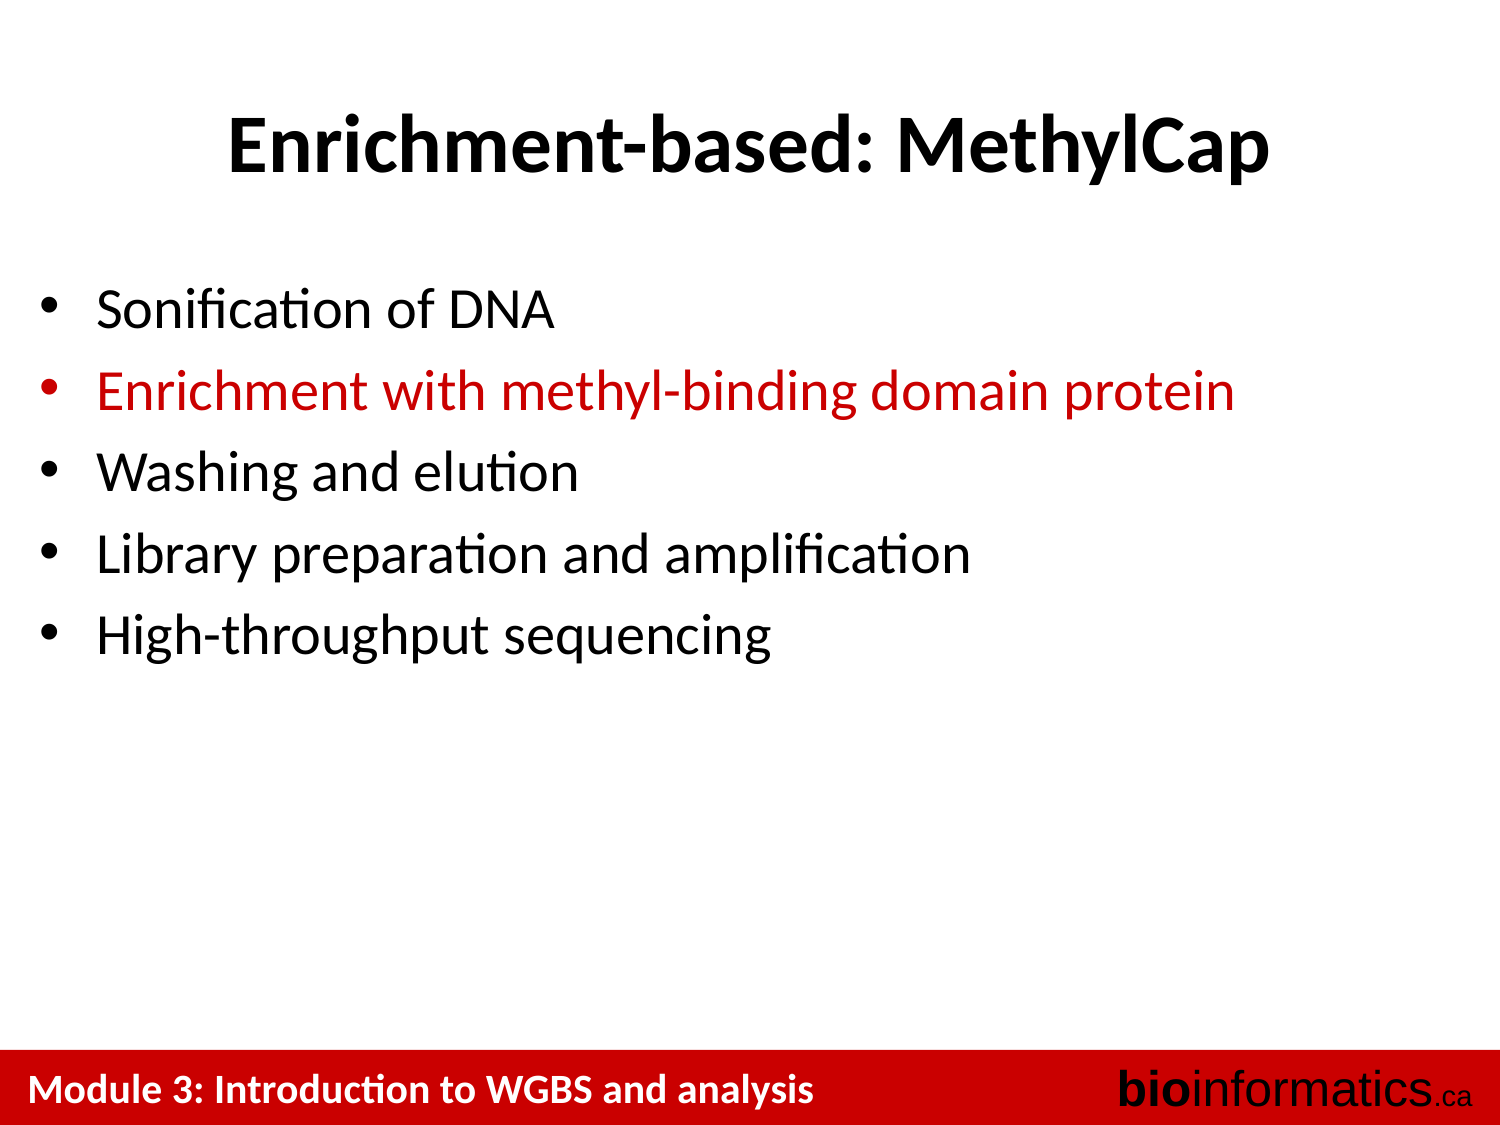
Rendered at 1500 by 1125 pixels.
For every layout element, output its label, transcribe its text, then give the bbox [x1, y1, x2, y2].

list Sonification of DNA Enrichment with methyl-binding domain protein Washing and elution Library preparation and amplification High-throughput sequencing [24, 262, 1475, 1038]
title Enrichment-based: MethylCap [24, 45, 1475, 233]
